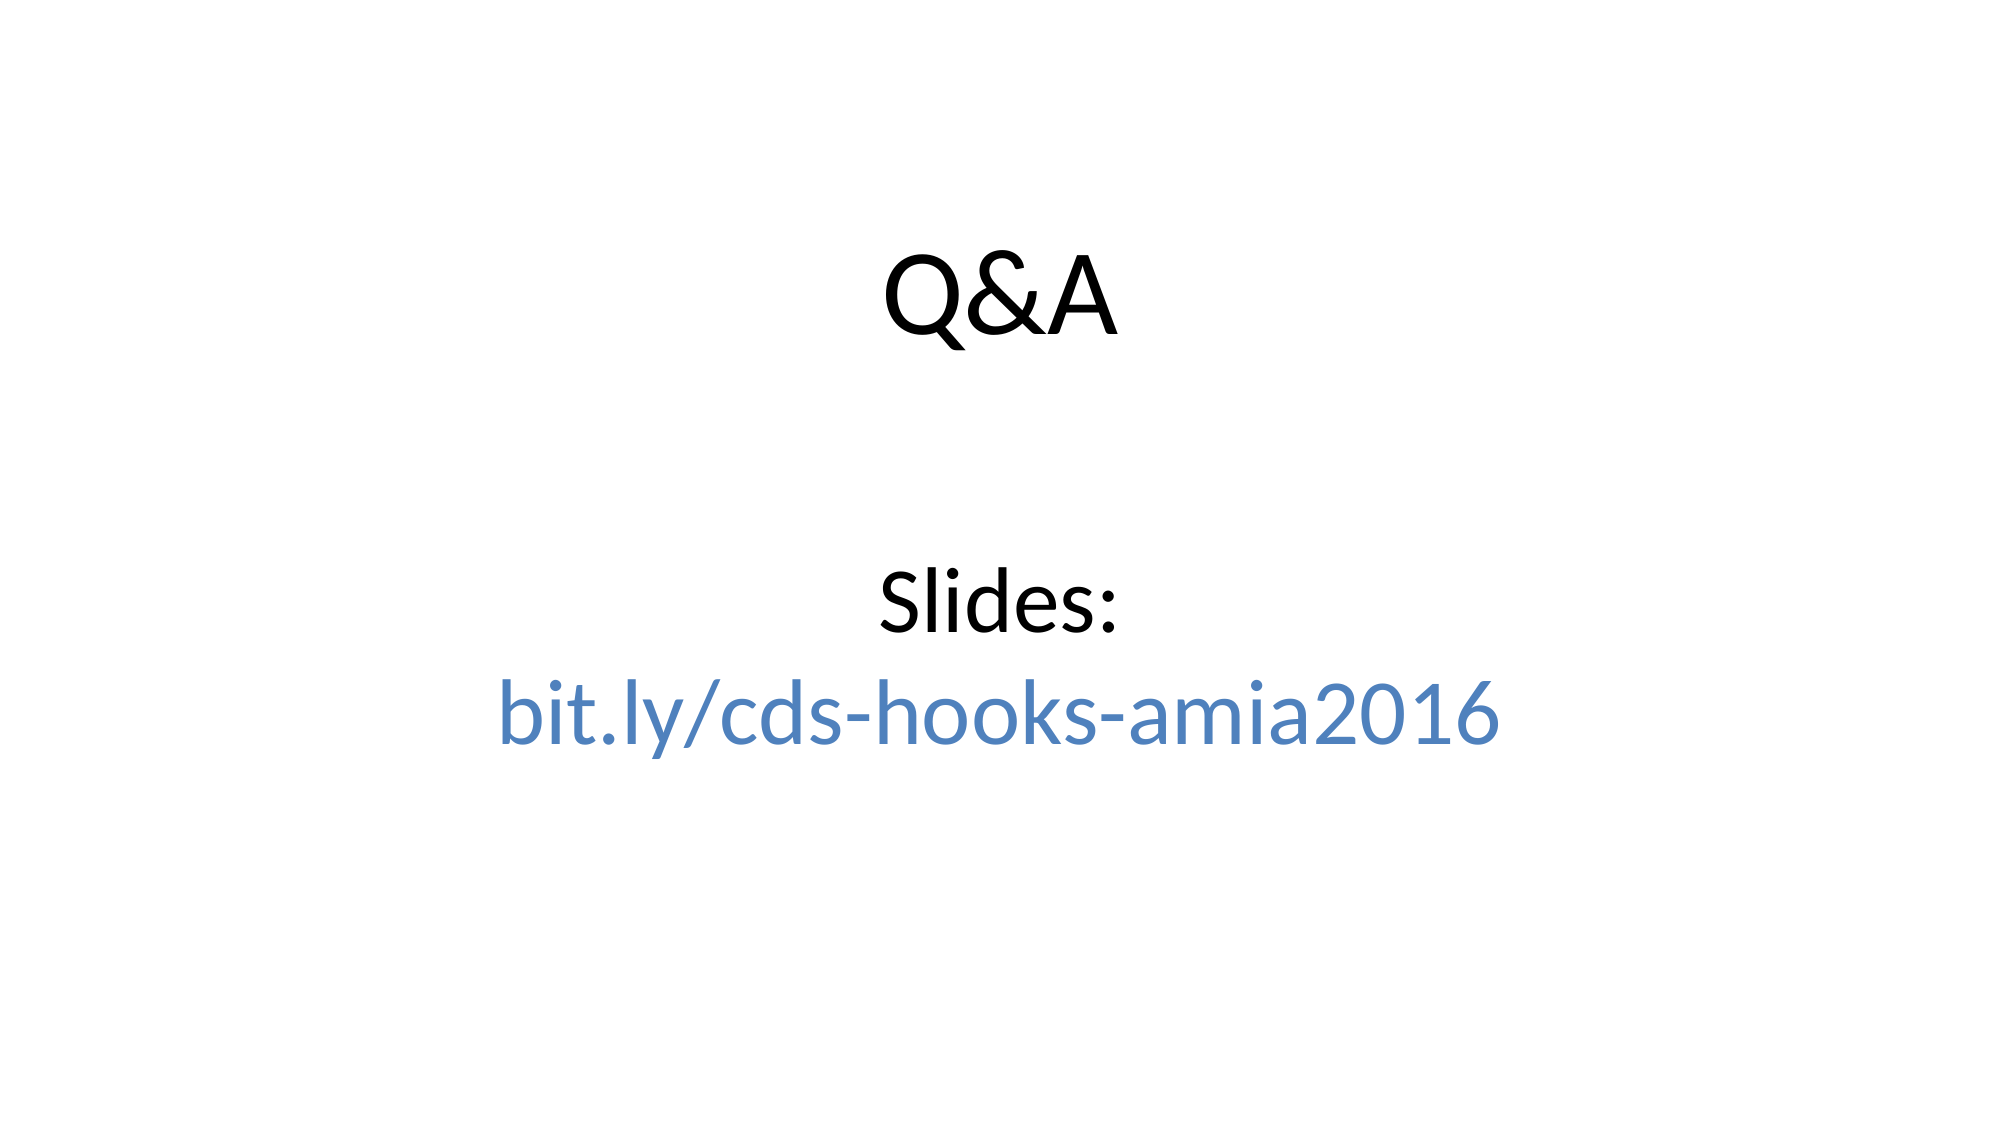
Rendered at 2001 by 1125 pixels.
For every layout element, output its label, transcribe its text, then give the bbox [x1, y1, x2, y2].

text_box Slides: bit.ly/cds-hooks-amia2016 [150, 531, 1850, 773]
title Q&A [150, 164, 1850, 406]
